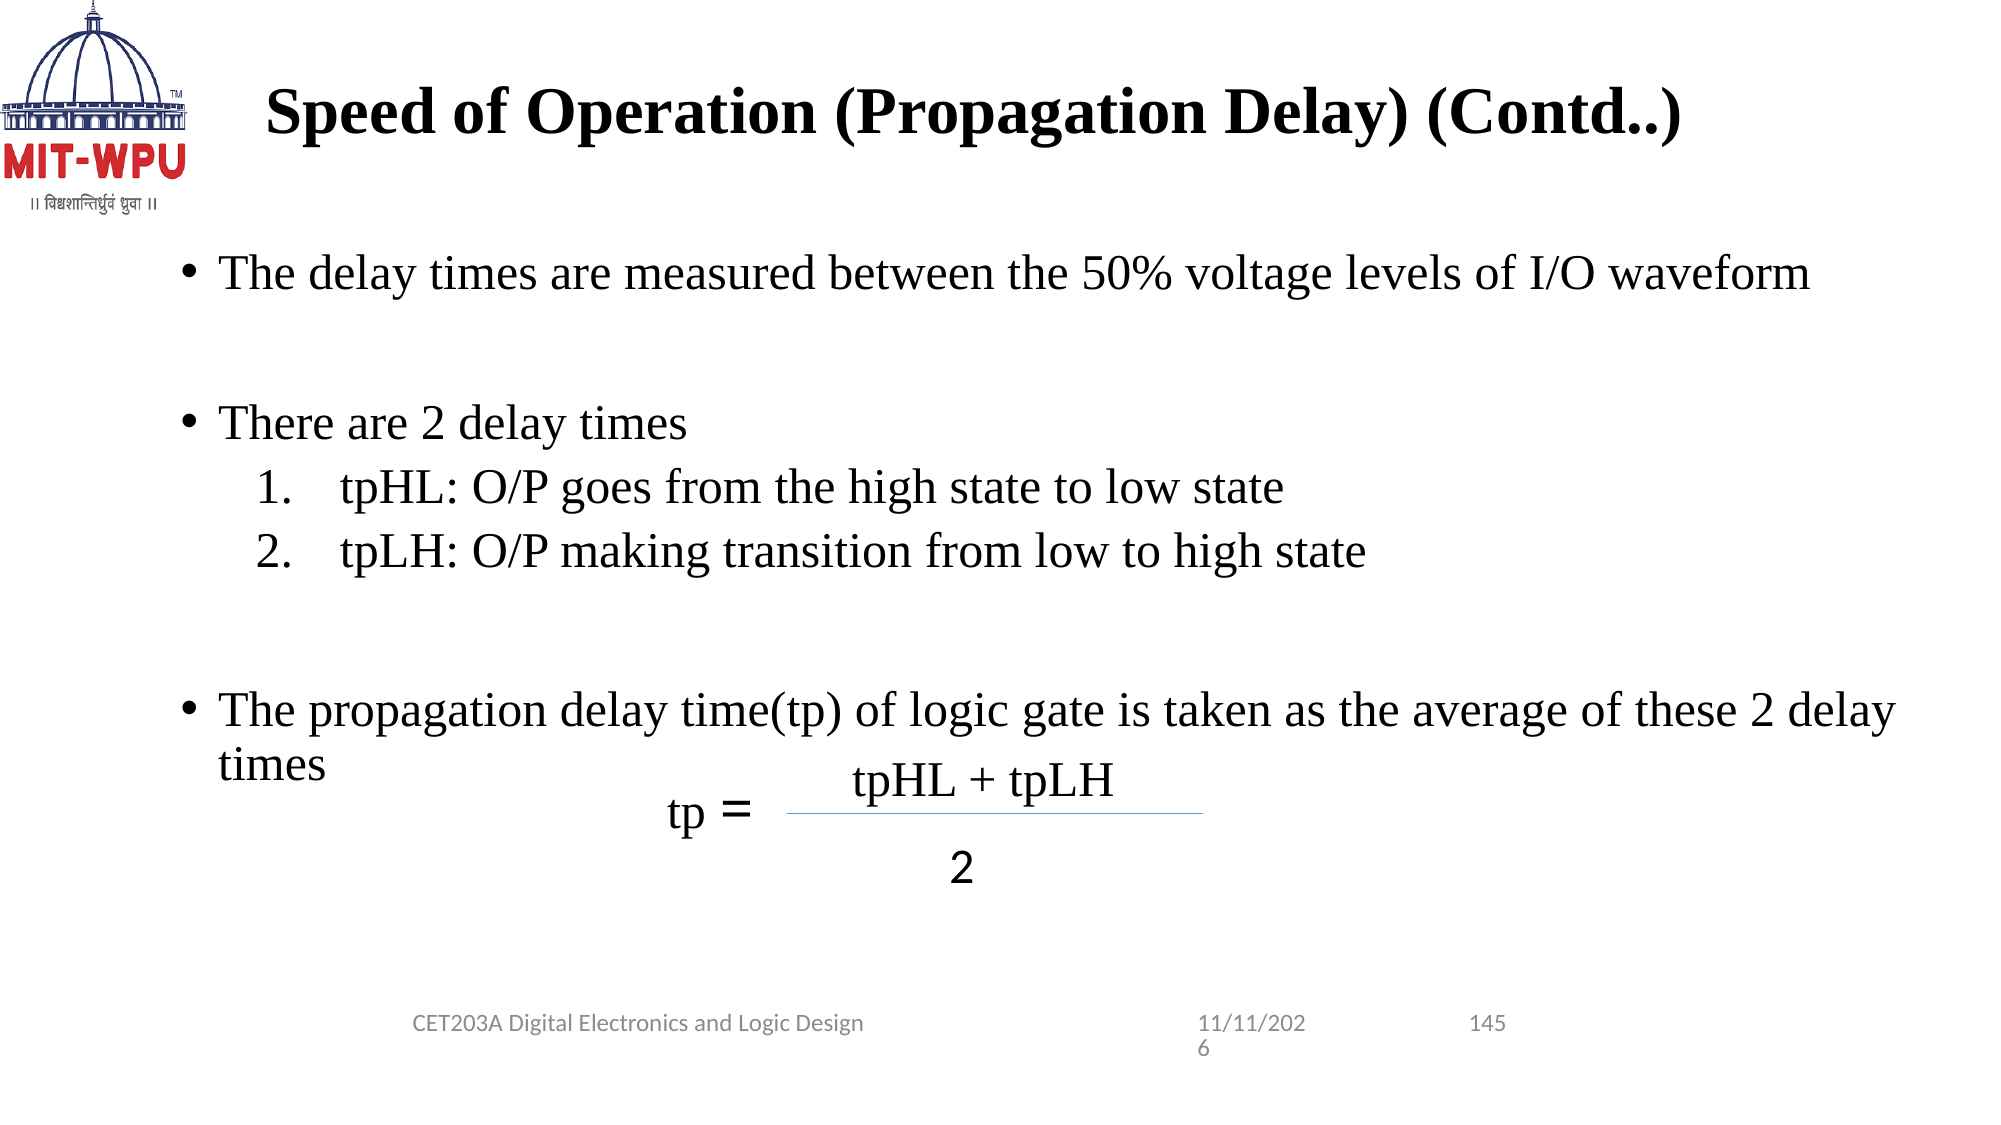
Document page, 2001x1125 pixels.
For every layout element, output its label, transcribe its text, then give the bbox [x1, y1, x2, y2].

title Speed of Operation (Propagation Delay) (Contd..) [250, 22, 1964, 201]
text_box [651, 738, 1204, 903]
picture [0, 0, 209, 216]
list The delay times are measured between the 50% voltage levels of I/O waveform There are 2 delay times tpHL: O/P goes from the high state to low state tpLH: O/P making transition from low to high state The propagation delay time(tp) of logic gate is taken as the average of these 2 delay times [165, 238, 1926, 975]
slide_number 145 [1409, 991, 1522, 1051]
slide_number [1182, 991, 1332, 1051]
footer CET203A Digital Electronics and Logic Design [133, 991, 1145, 1051]
